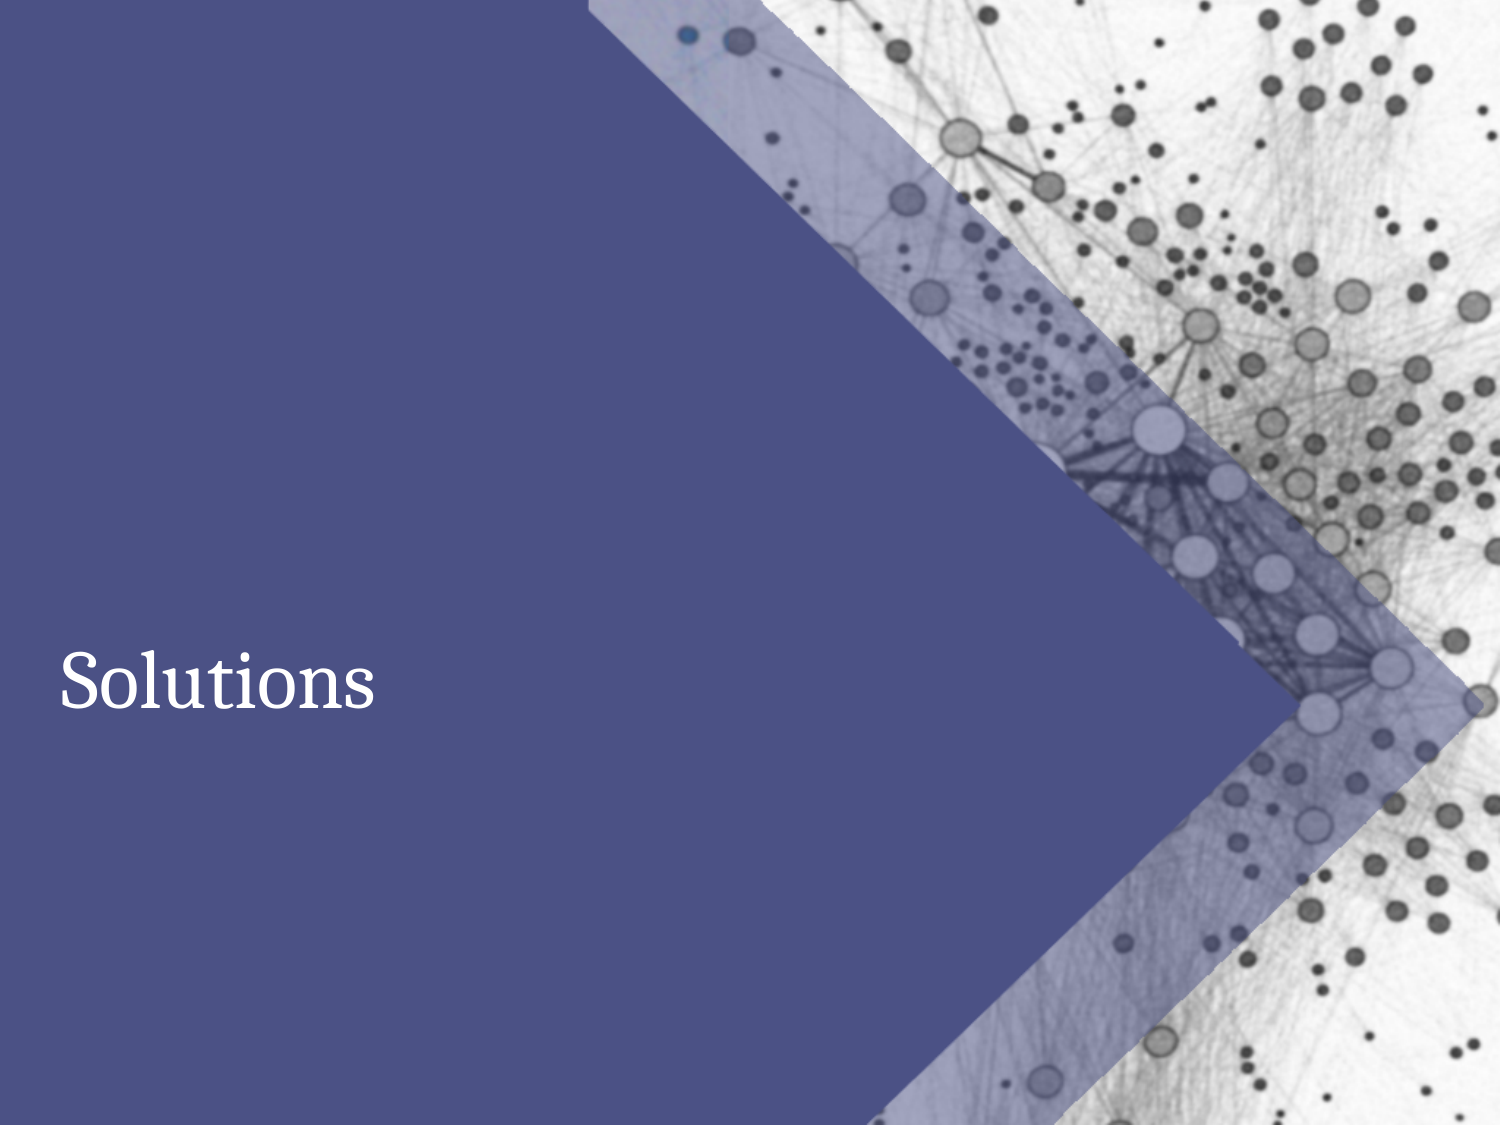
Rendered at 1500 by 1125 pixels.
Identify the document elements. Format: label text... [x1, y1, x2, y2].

picture [0, 0, 1500, 1125]
title Solutions [46, 567, 1284, 735]
